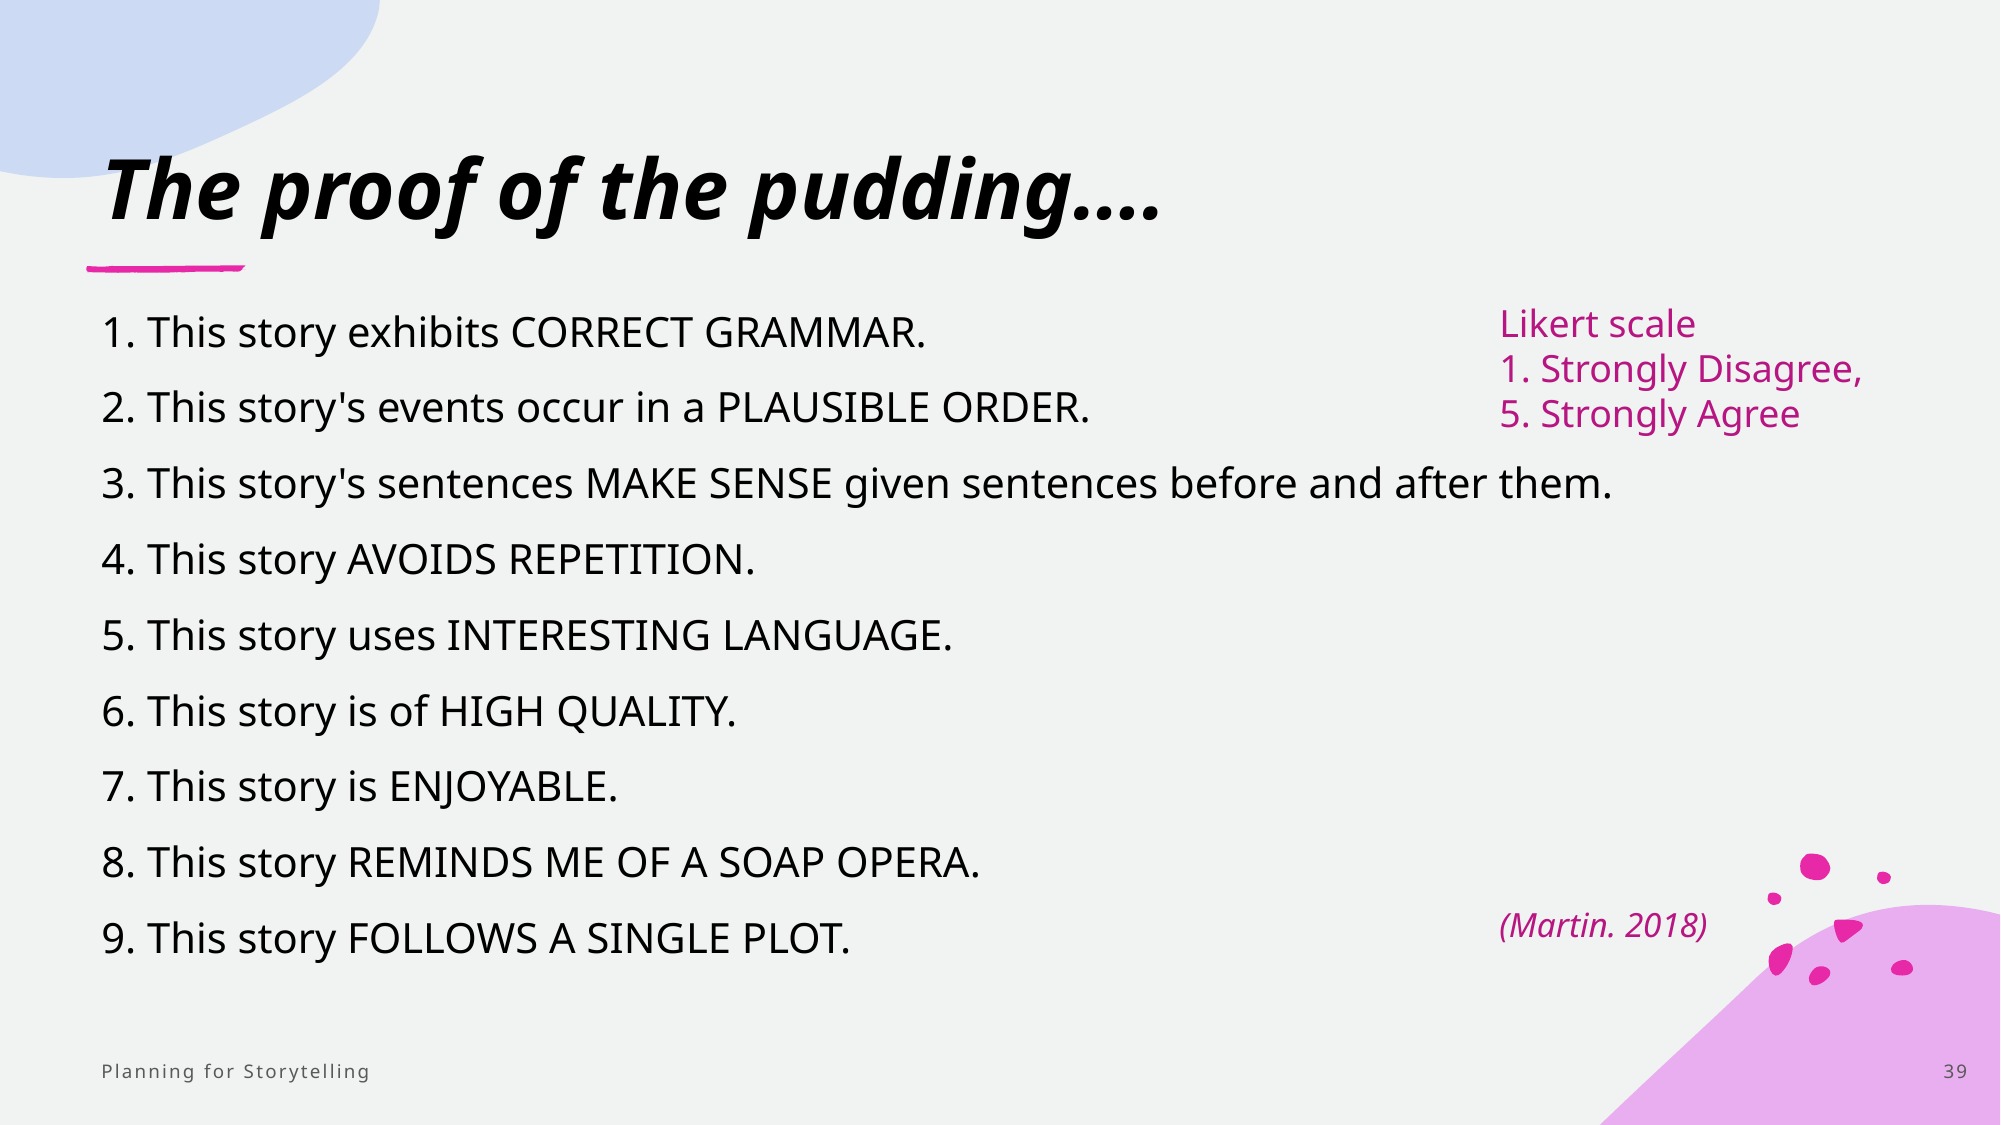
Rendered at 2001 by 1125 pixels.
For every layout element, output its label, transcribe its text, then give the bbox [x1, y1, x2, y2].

title The proof of the pudding…. [86, 144, 1740, 244]
footer Planning for Storytelling [86, 1042, 653, 1103]
list 1. This story exhibits CORRECT GRAMMAR. 2. This story's events occur in a PLAUSIBLE ORDER. 3. This story's sentences MAKE SENSE given sentences before and after them. 4. This story AVOIDS REPETITION. 5. This story uses INTERESTING LANGUAGE. 6. This story is of HIGH QUALITY. 7. This story is ENJOYABLE. 8. This story REMINDS ME OF A SOAP OPERA. 9. This story FOLLOWS A SINGLE PLOT. [86, 292, 1740, 1030]
slide_number 39 [1911, 1042, 1999, 1103]
text_box Likert scale 1. Strongly Disagree, 5. Strongly Agree [1484, 292, 1912, 443]
text_box (Martin. 2018) [1484, 896, 1817, 951]
